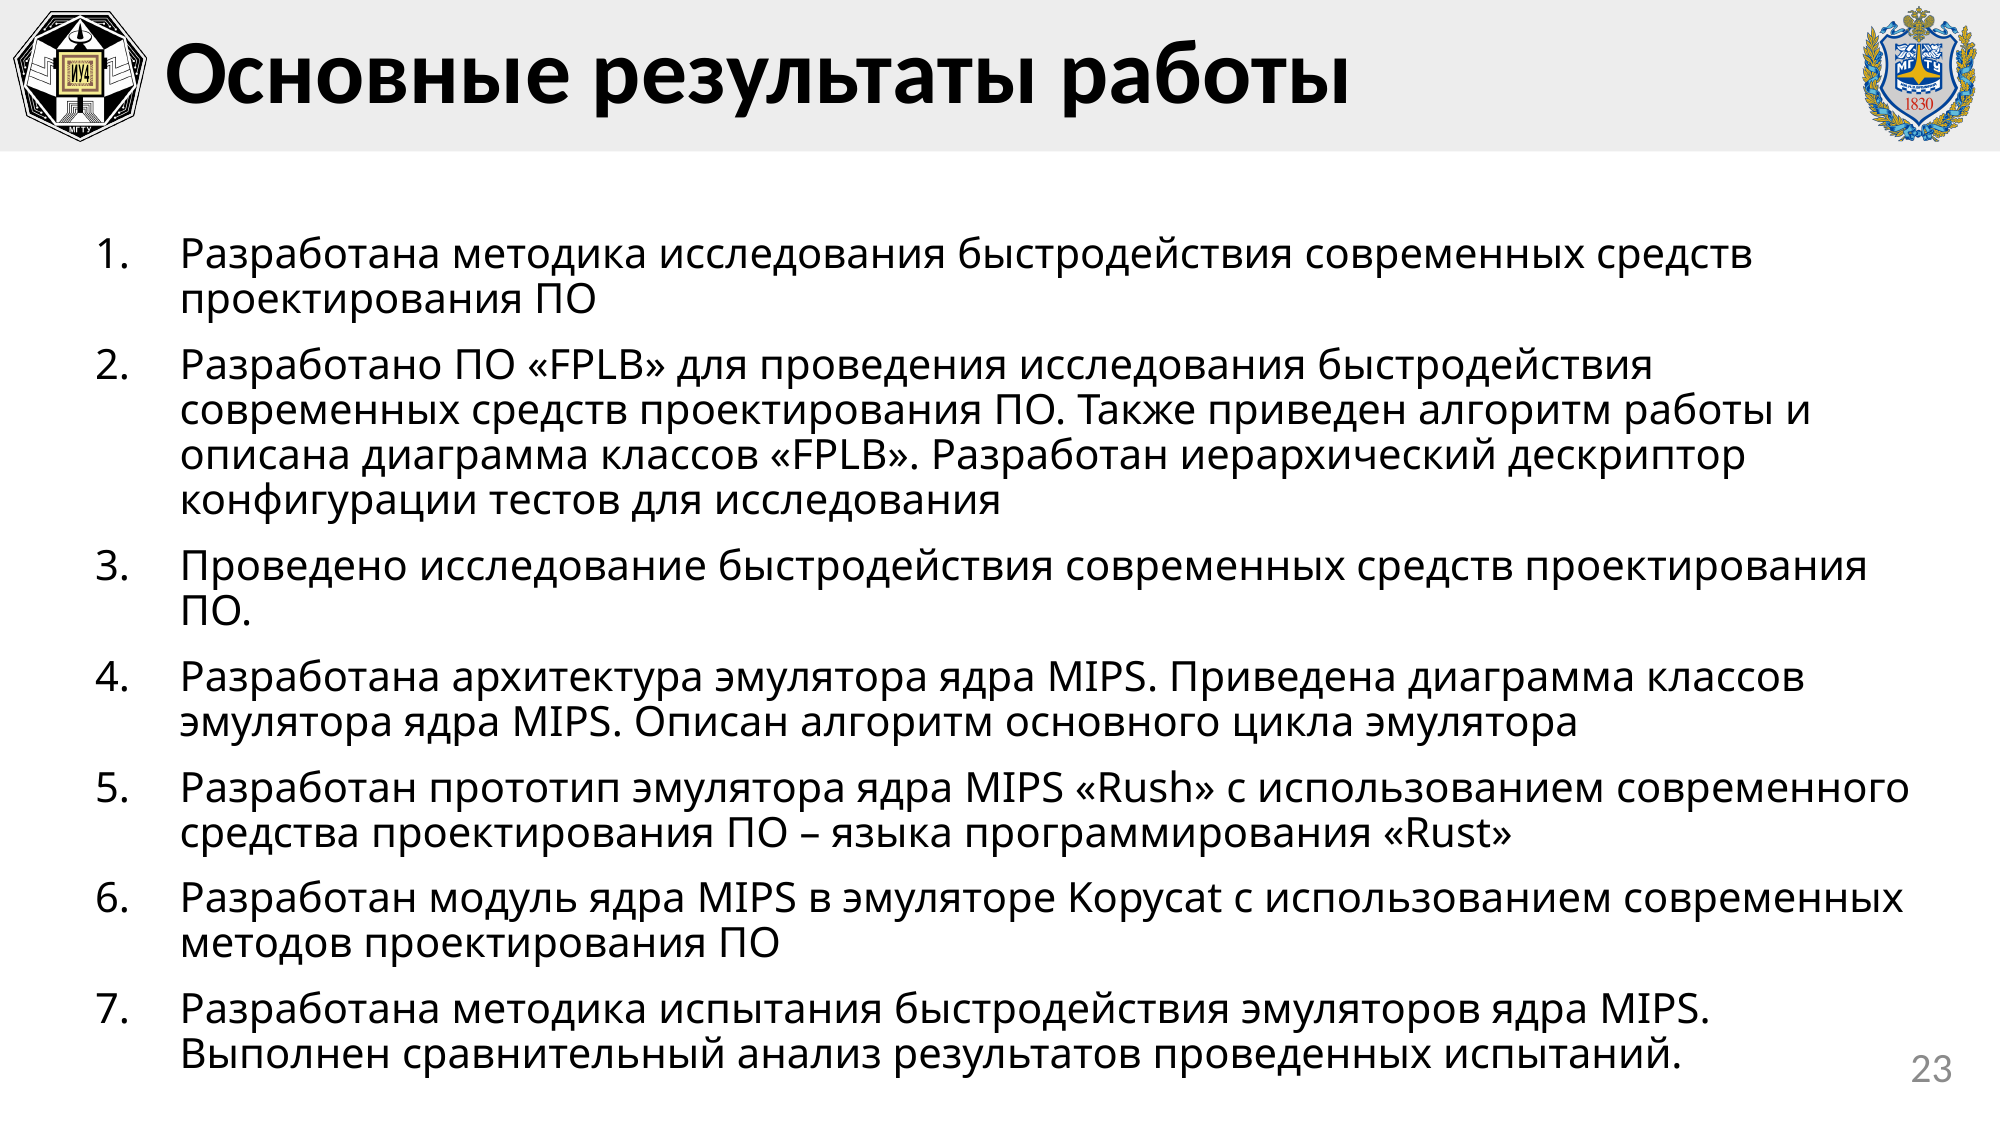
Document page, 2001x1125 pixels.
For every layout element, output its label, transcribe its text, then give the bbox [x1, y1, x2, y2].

picture [13, 11, 147, 142]
picture [1862, 5, 1977, 142]
list Разработана методика исследования быстродействия современных средств проектирования ПО Разработано ПО «FPLB» для проведения исследования быстродействия современных средств проектирования ПО. Также приведен алгоритм работы и описана диаграмма классов «FPLB». Разработан иерархический дескриптор конфигурации тестов для исследования Проведено исследование быстродействия современных средств проектирования ПО. Разработана архитектура эмулятора ядра MIPS. Приведена диаграмма классов эмулятора ядра MIPS. Описан алгоритм основного цикла эмулятора Разработан прототип эмулятора ядра MIPS «Rush» с использованием современного средства проектирования ПО – языка программирования «Rust» Разработан модуль ядра MIPS в эмуляторе Kopycat с использованием современных методов проектирования ПО Разработана методика испытания быстродействия эмуляторов ядра MIPS. Выполнен сравнительный анализ результатов проведенных испытаний. [80, 225, 1946, 1019]
slide_number 23 [1517, 1036, 1968, 1097]
text_box Основные результаты работы [0, 0, 2000, 152]
